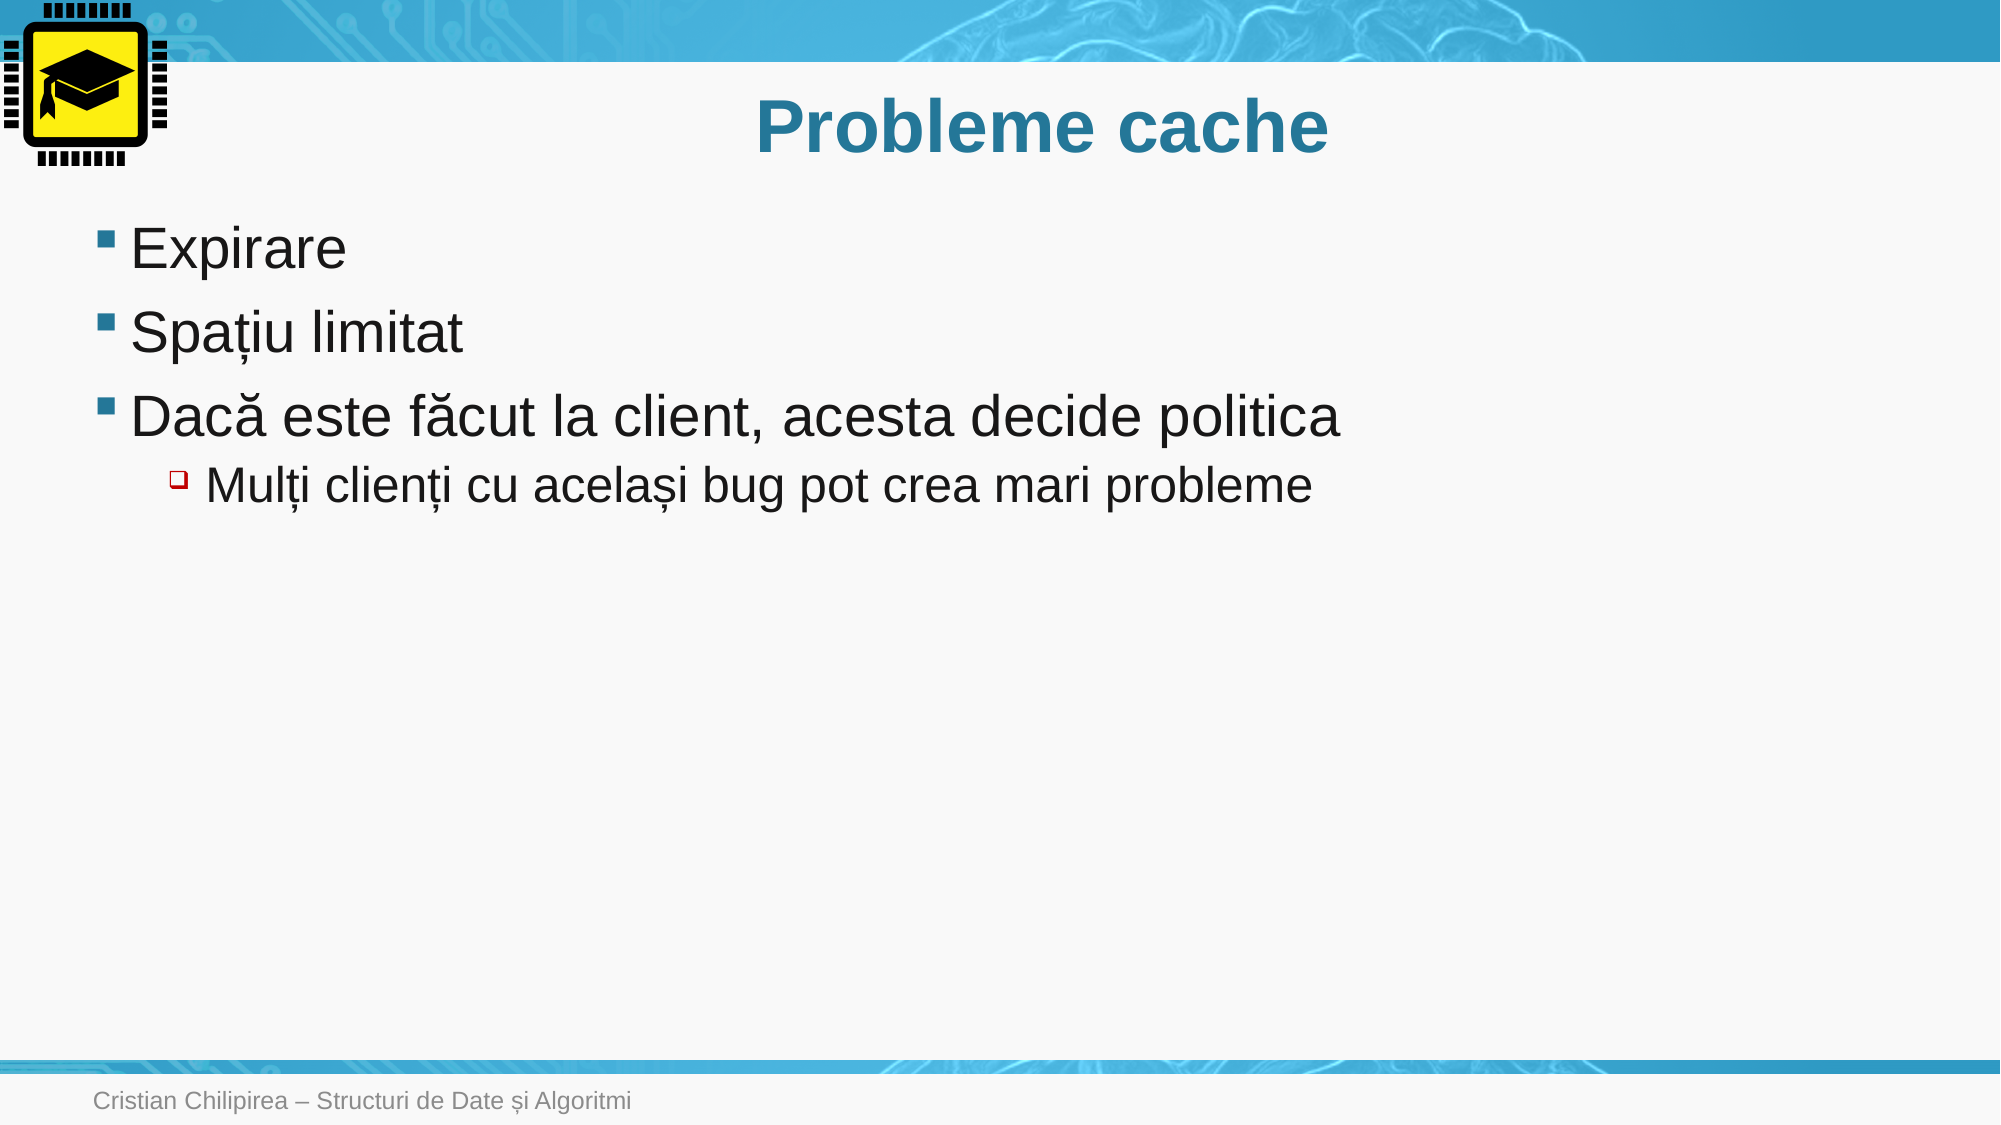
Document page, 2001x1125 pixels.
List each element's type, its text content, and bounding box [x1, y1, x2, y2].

title Probleme cache [170, 76, 1915, 180]
footer Cristian Chilipirea – Structuri de Date și Algoritmi [77, 1073, 1338, 1125]
list Expirare Spațiu limitat Dacă este făcut la client, acesta decide politica Mulți clienți cu același bug pot crea mari probleme [77, 210, 1915, 1033]
picture [0, 0, 2000, 166]
picture [0, 1060, 2000, 1074]
